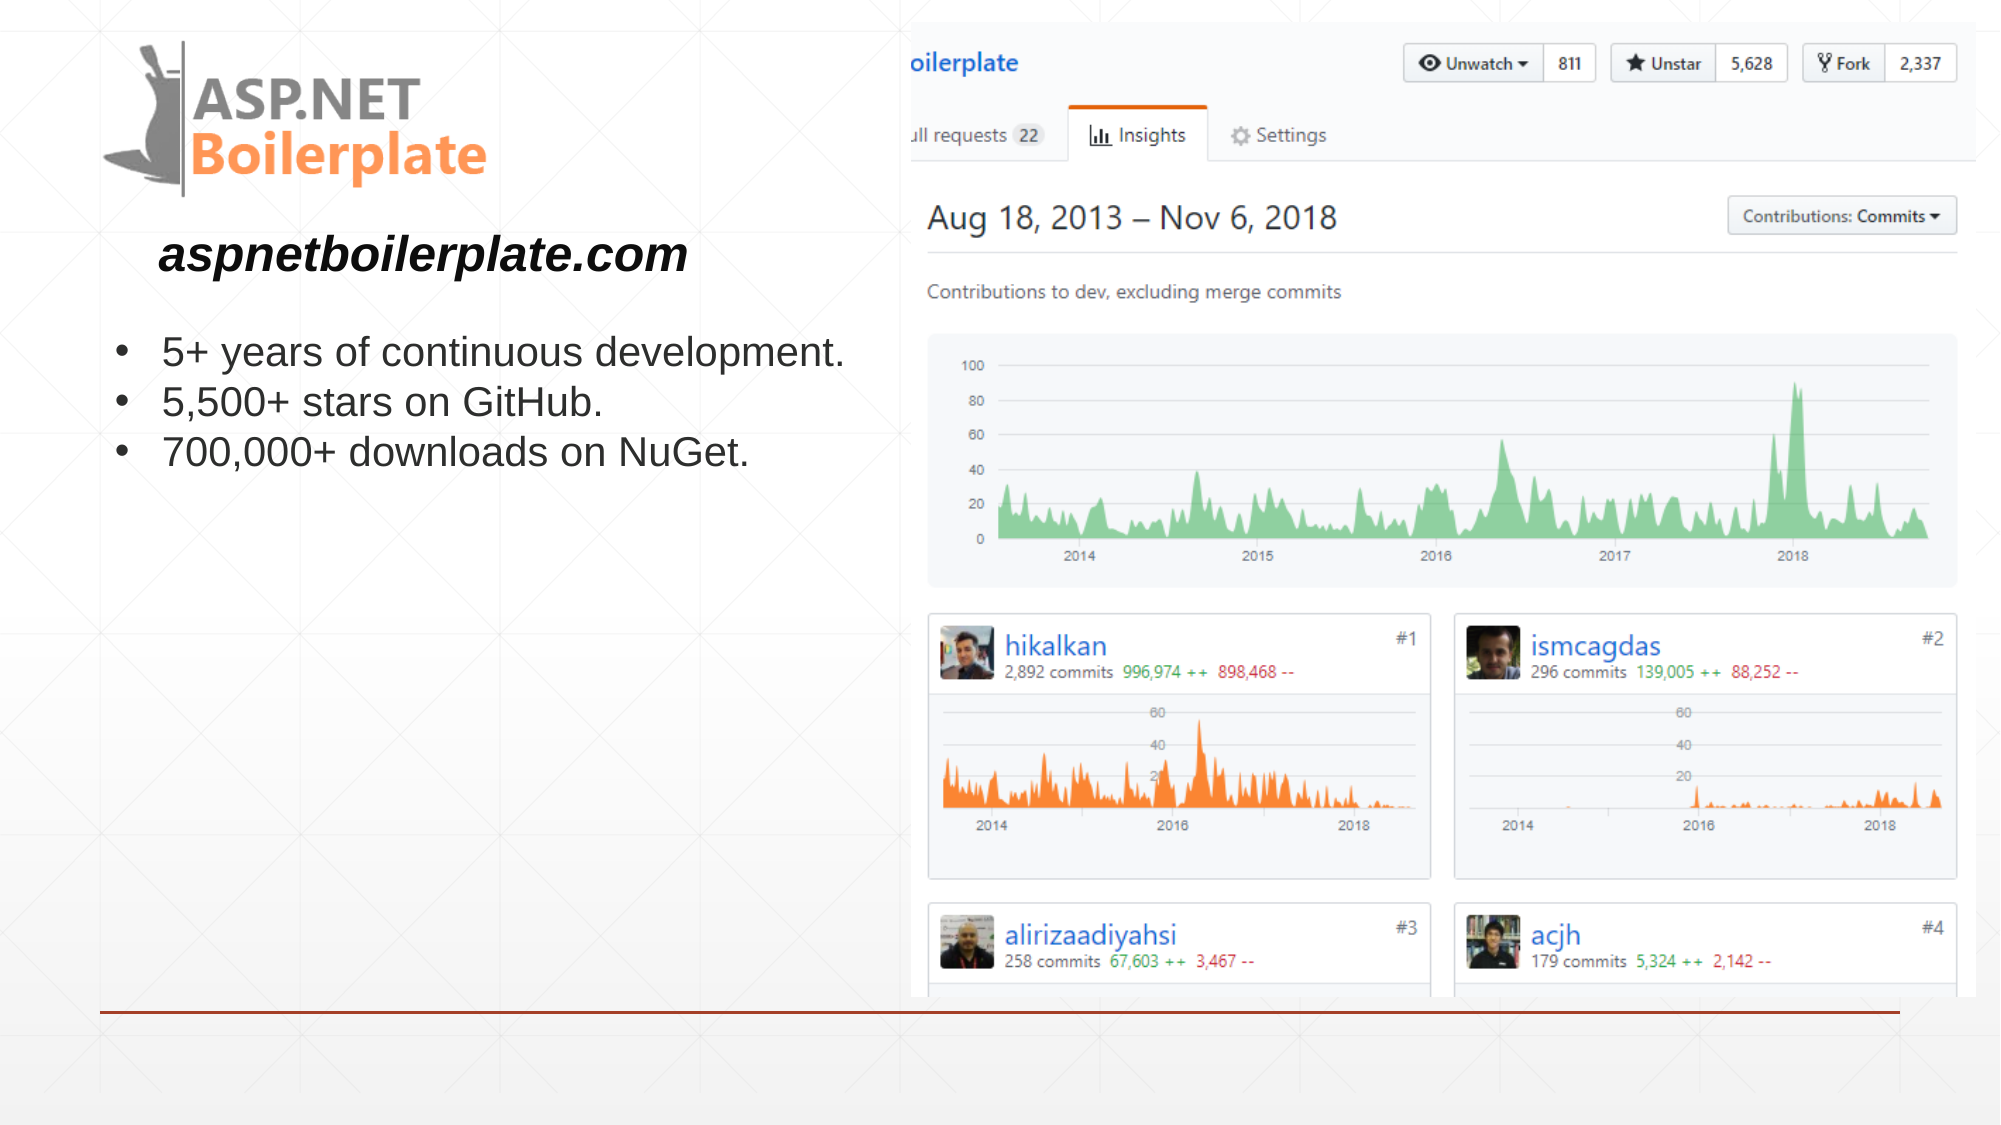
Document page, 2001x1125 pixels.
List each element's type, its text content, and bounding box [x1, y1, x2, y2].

picture [100, 37, 489, 200]
title aspnetboilerplate.com [143, 193, 911, 290]
text_box 5+ years of continuous development. 5,500+ stars on GitHub. 700,000+ downloads on NuGet. [100, 317, 911, 483]
picture [911, 22, 1976, 997]
